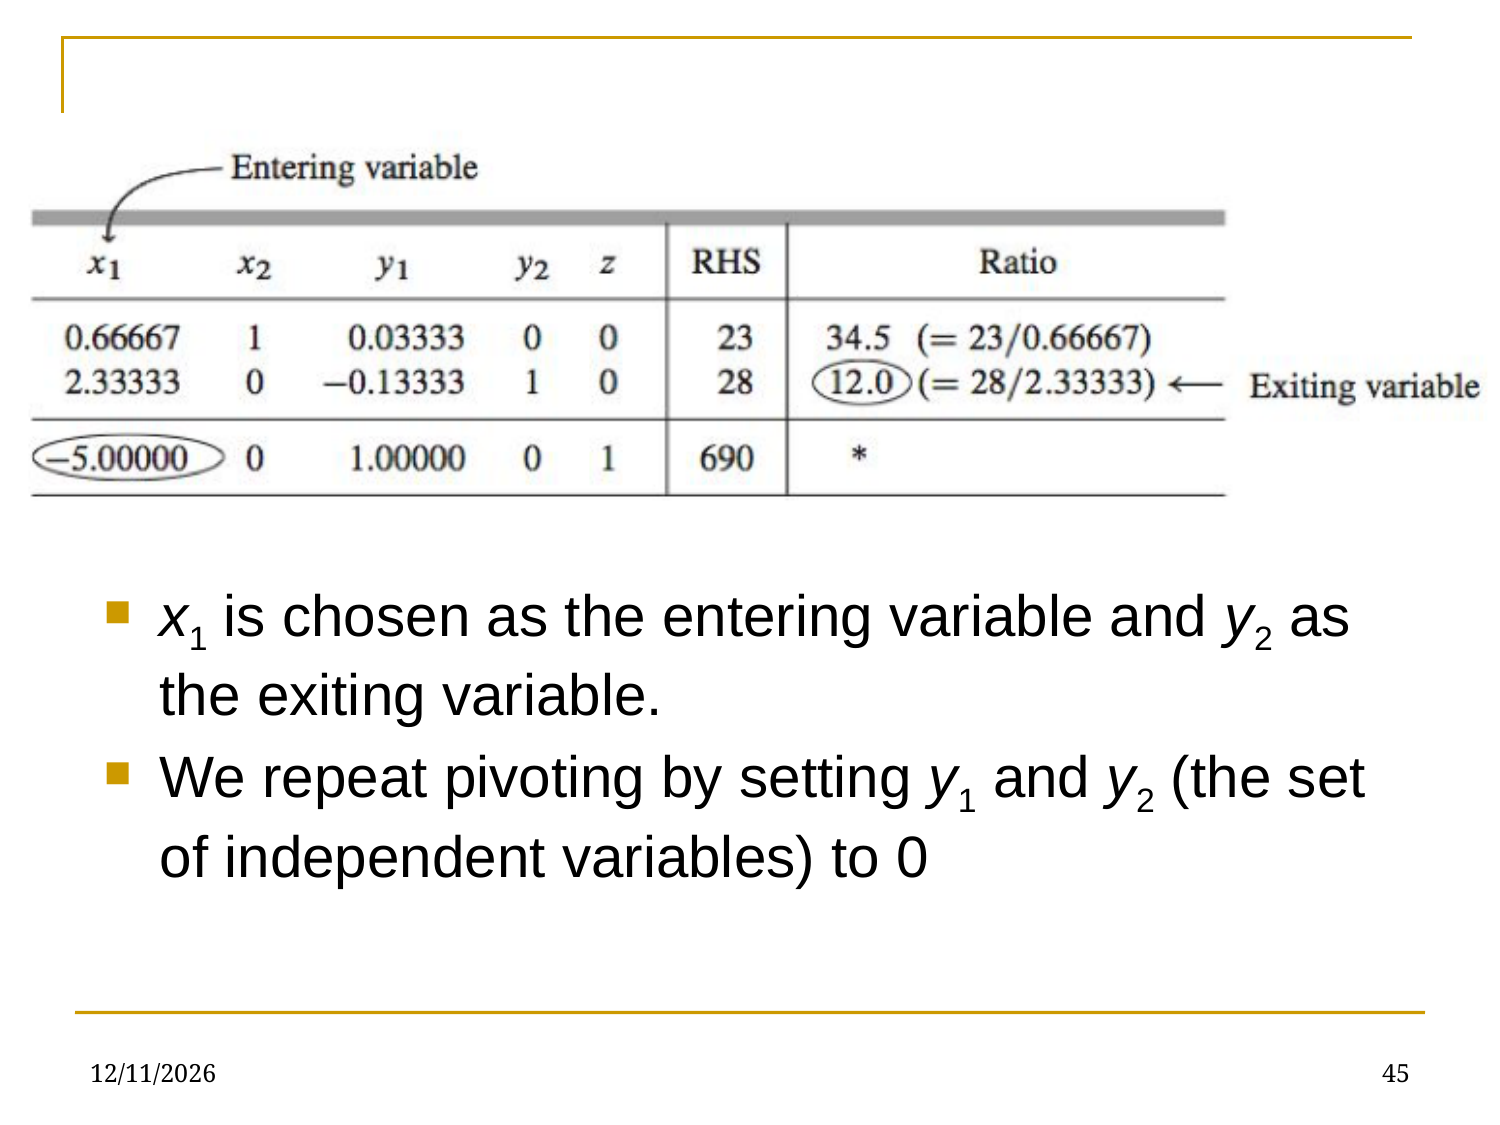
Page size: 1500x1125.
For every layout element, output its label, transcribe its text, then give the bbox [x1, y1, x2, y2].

picture [0, 113, 1500, 526]
slide_number 45 [1074, 1024, 1425, 1100]
text_box x1 is chosen as the entering variable and y2 as the exiting variable. We repeat pivoting by setting y1 and y2 (the set of independent variables) to 0 [88, 534, 1439, 987]
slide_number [75, 1024, 425, 1100]
